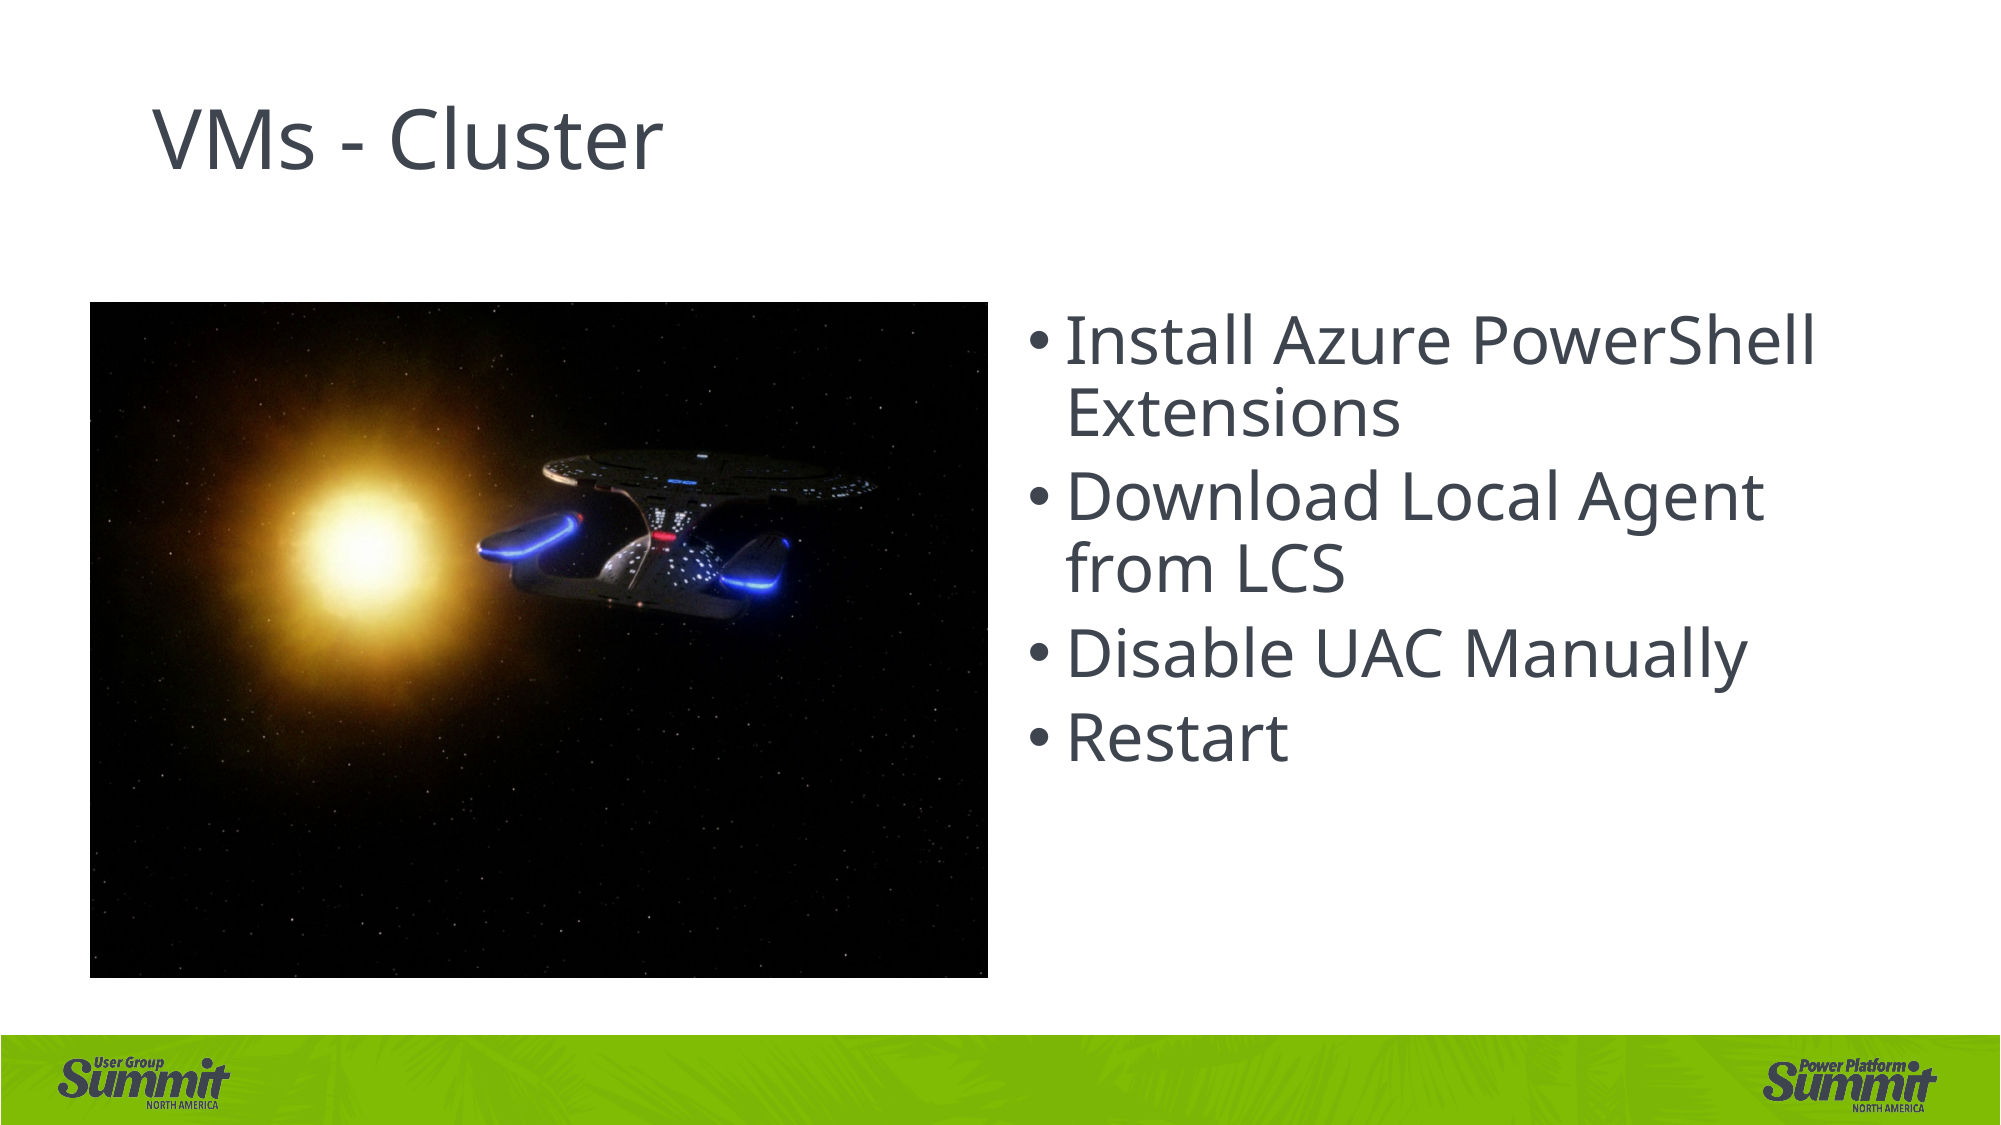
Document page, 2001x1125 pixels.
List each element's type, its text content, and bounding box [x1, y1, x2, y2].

title VMs - Cluster [137, 59, 1863, 225]
picture [0, 1023, 2000, 1125]
picture [89, 302, 988, 978]
list Install Azure PowerShell Extensions Download Local Agent from LCS Disable UAC Manually Restart [1012, 299, 1863, 1014]
